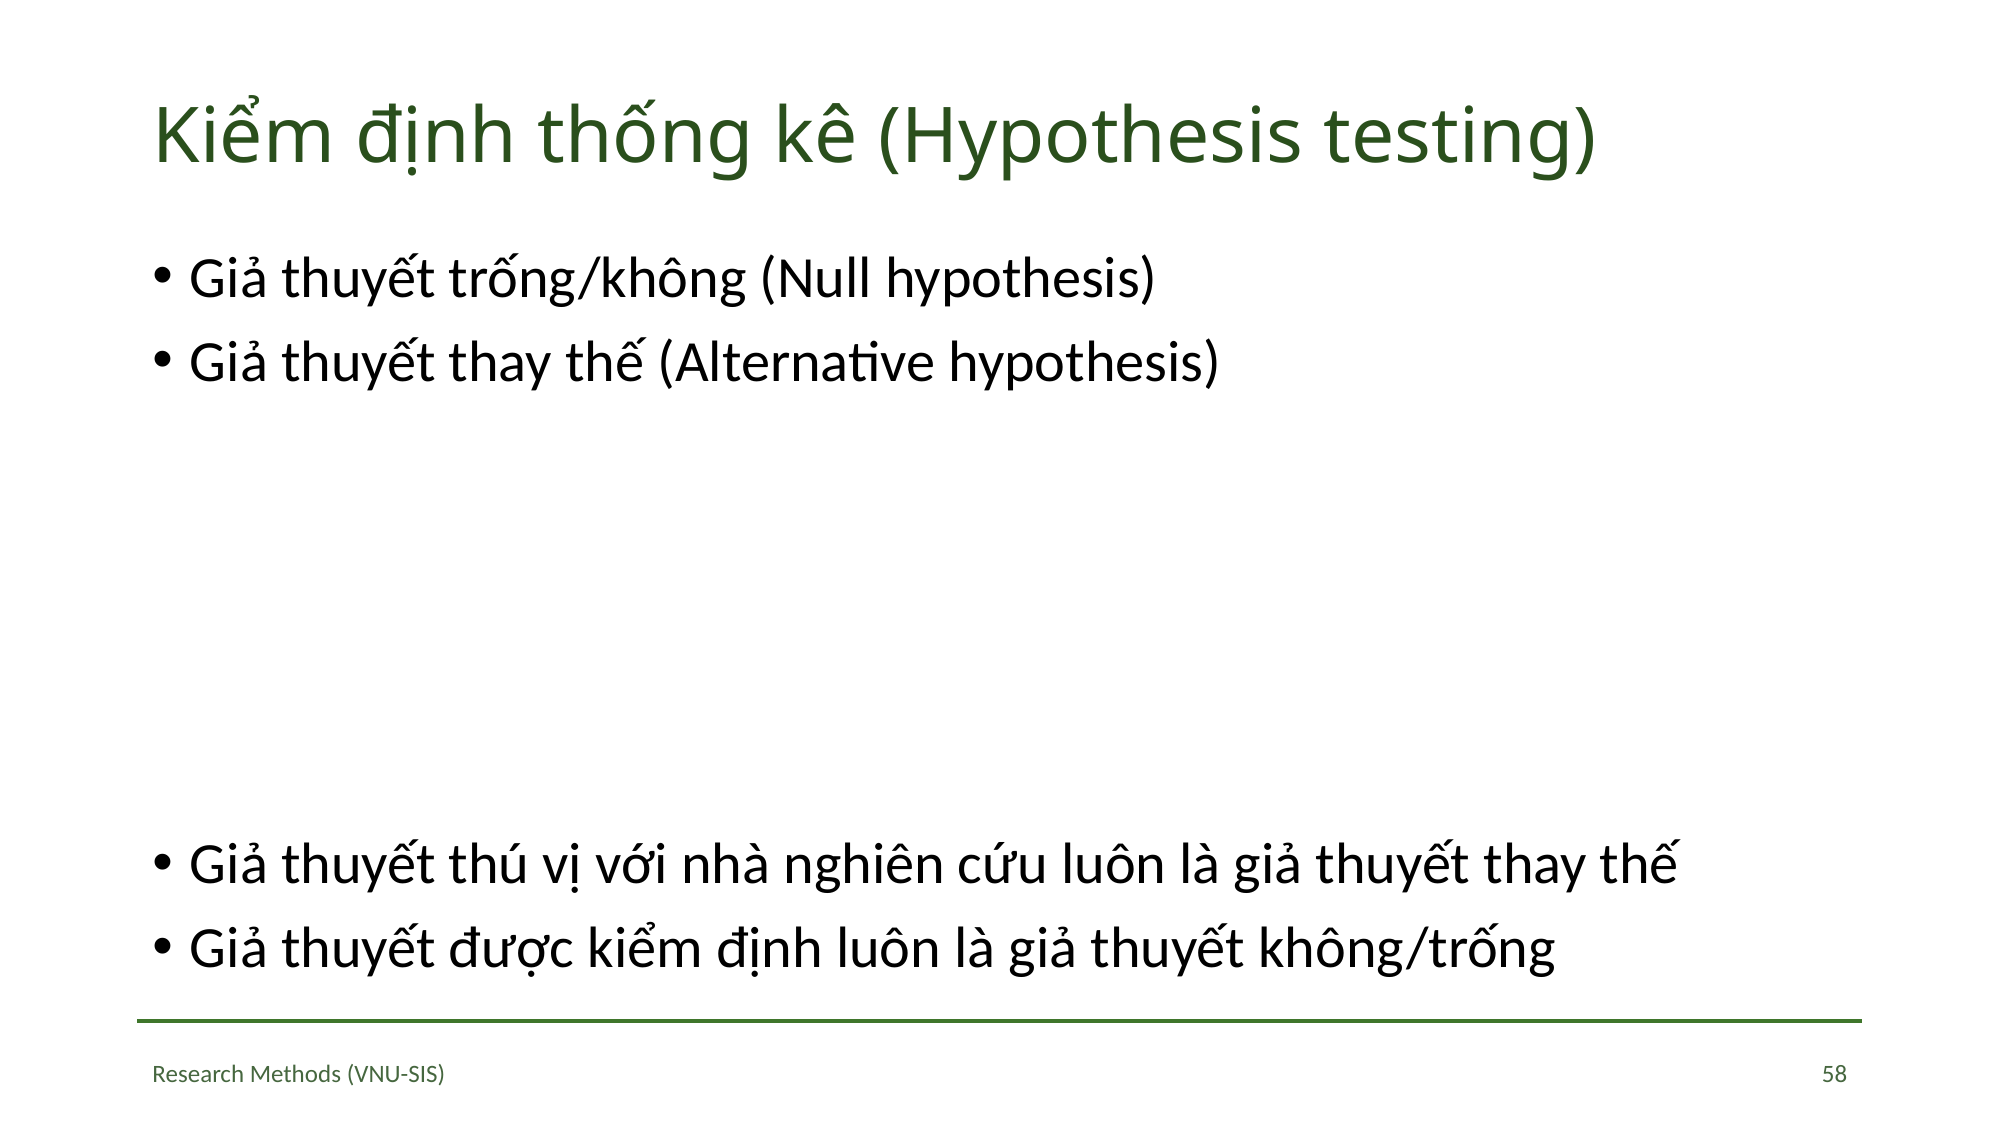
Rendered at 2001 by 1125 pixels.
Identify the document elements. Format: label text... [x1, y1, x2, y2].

slide_number 58 [1412, 1042, 1863, 1103]
title Kiểm định thống kê (Hypothesis testing) [137, 59, 1863, 216]
footer Research Methods (VNU-SIS) [137, 1042, 514, 1103]
